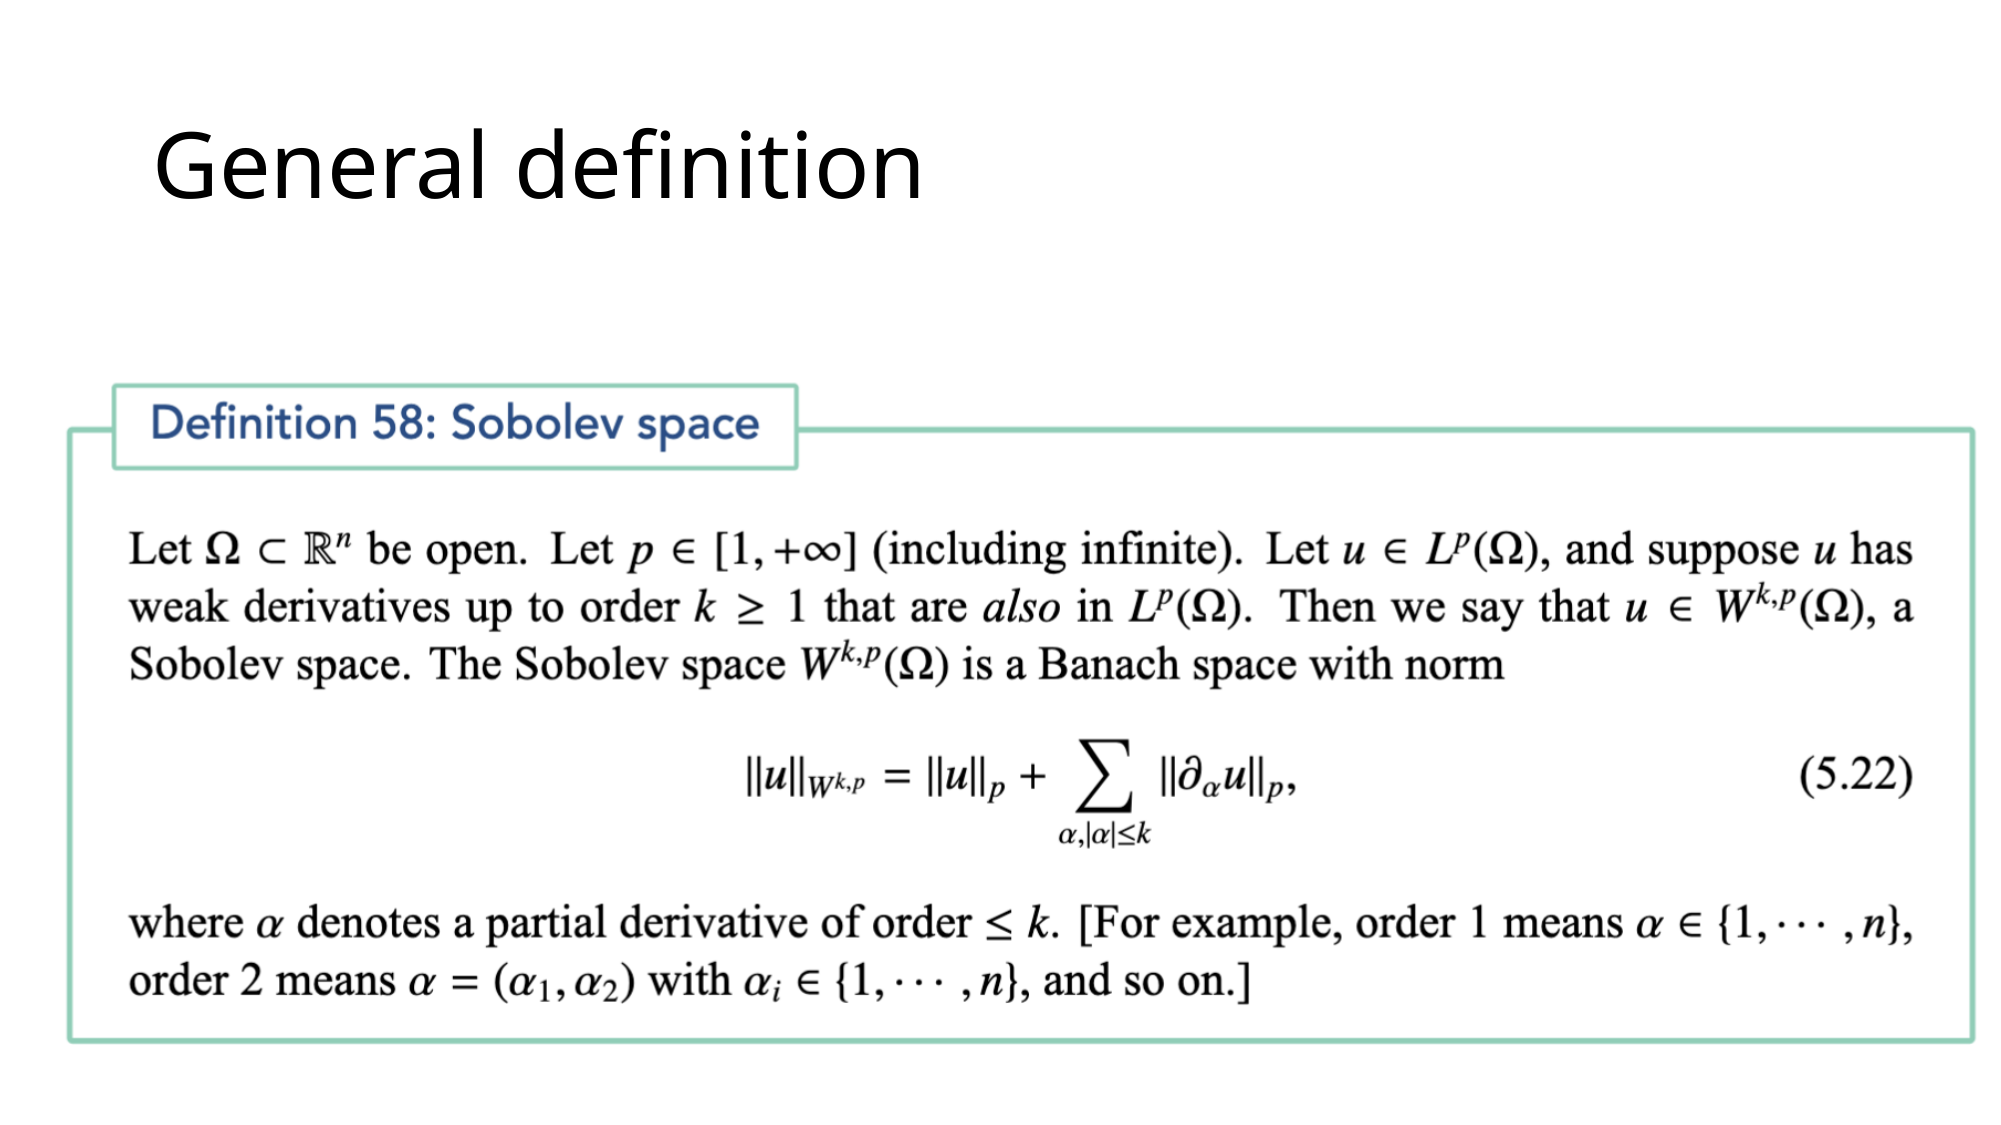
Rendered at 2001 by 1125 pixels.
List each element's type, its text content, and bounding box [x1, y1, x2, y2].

title General definition [137, 59, 1863, 278]
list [47, 375, 2000, 1066]
